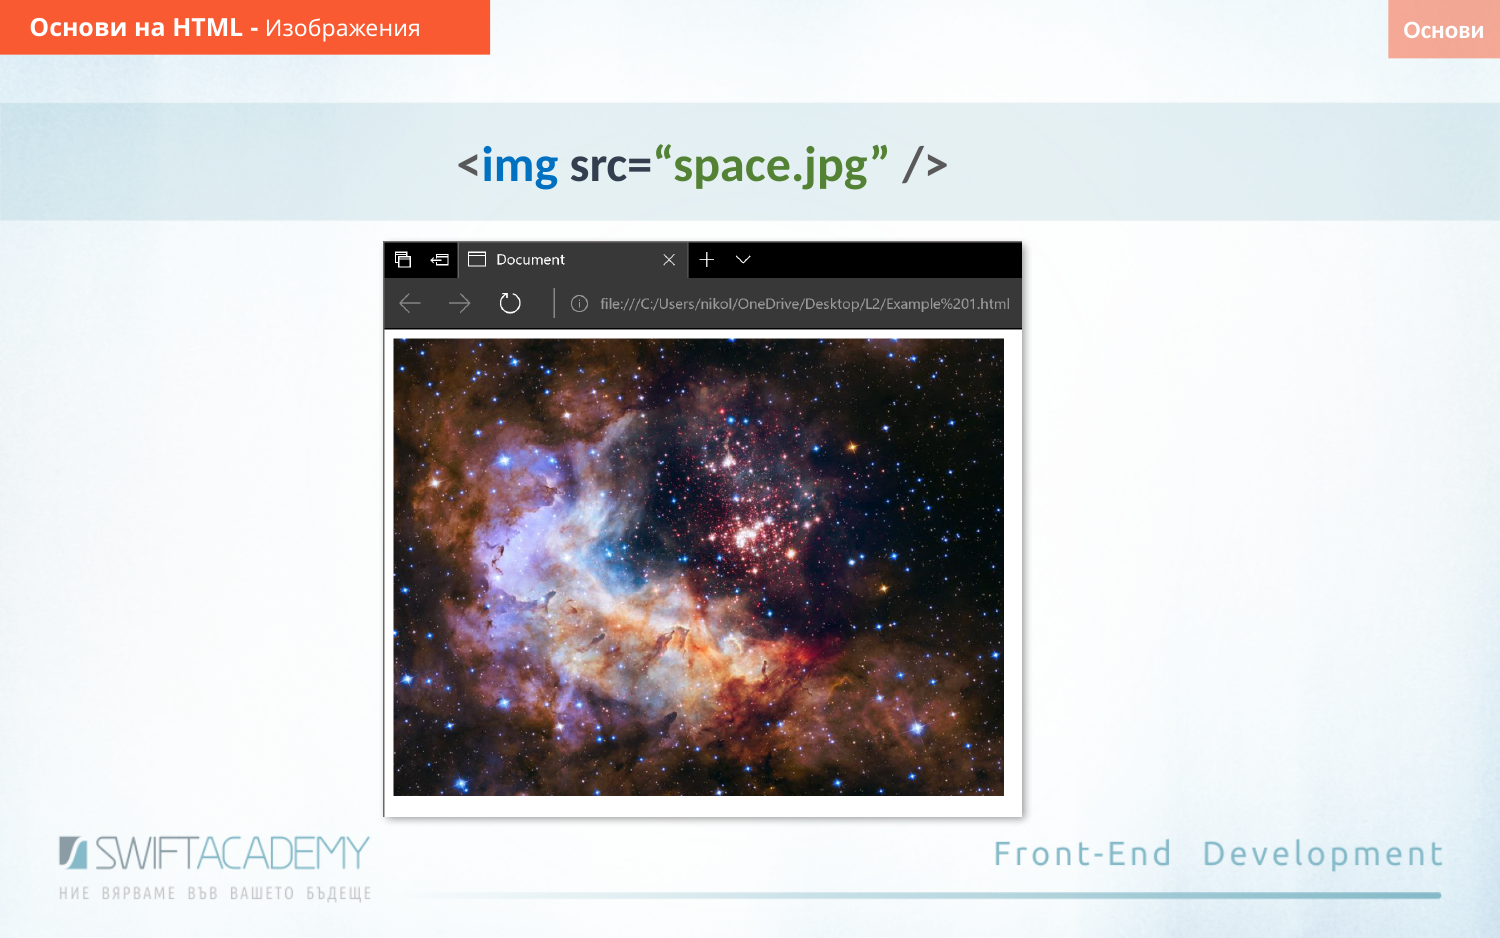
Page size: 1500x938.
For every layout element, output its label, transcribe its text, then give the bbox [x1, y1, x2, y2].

text_box [0, 101, 1500, 222]
text_box Основи [1388, 6, 1500, 52]
picture [383, 241, 1022, 817]
text_box Основи на HTML - Изображения [14, 4, 490, 49]
text_box [0, 0, 491, 56]
text_box <img src=“space.jpg” /> [395, 123, 1010, 199]
text_box [1387, 0, 1500, 59]
